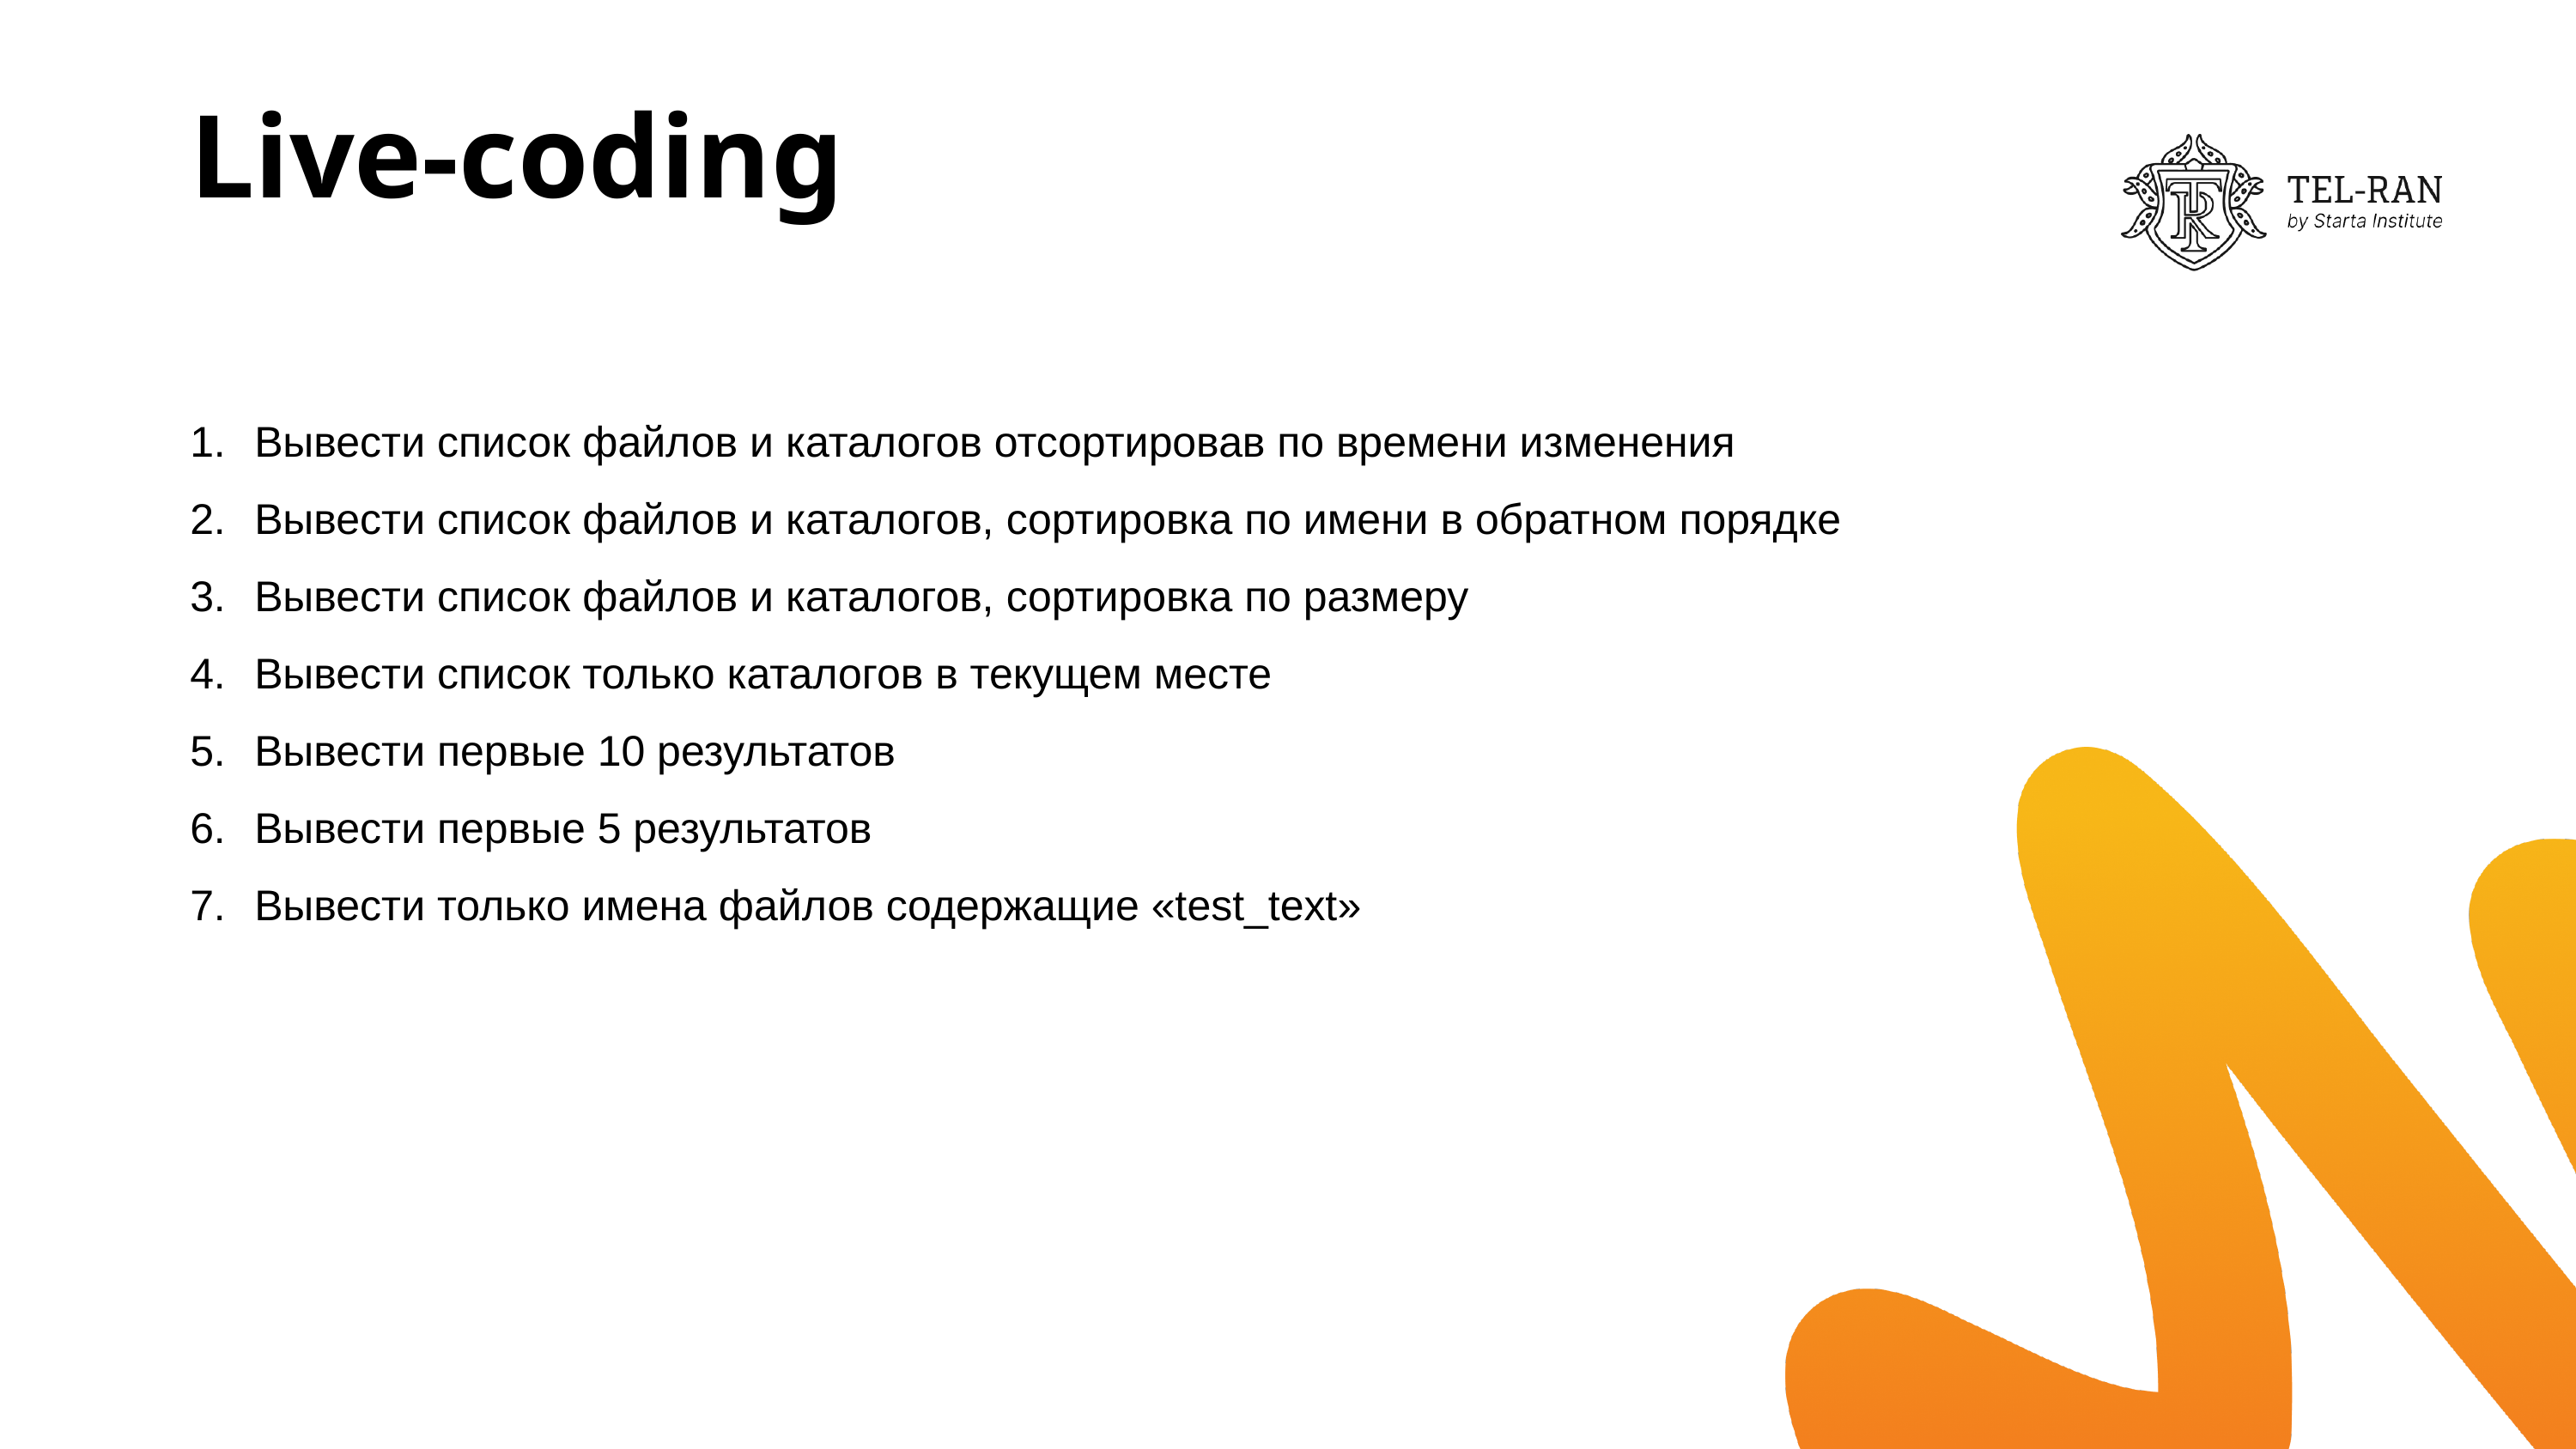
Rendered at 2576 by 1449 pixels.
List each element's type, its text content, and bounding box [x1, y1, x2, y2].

text_box Вывести список файлов и каталогов отсортировав по времени изменения Вывести список файлов и каталогов, сортировка по имени в обратном порядке Вывести список файлов и каталогов, сортировка по размеру Вывести список только каталогов в текущем месте Вывести первые 10 результатов Вывести первые 5 результатов Вывести только имена файлов содержащие «test_text» [177, 382, 2006, 1014]
picture [1620, 747, 2576, 1449]
picture [2121, 134, 2442, 271]
title Live-coding [177, 76, 2107, 358]
